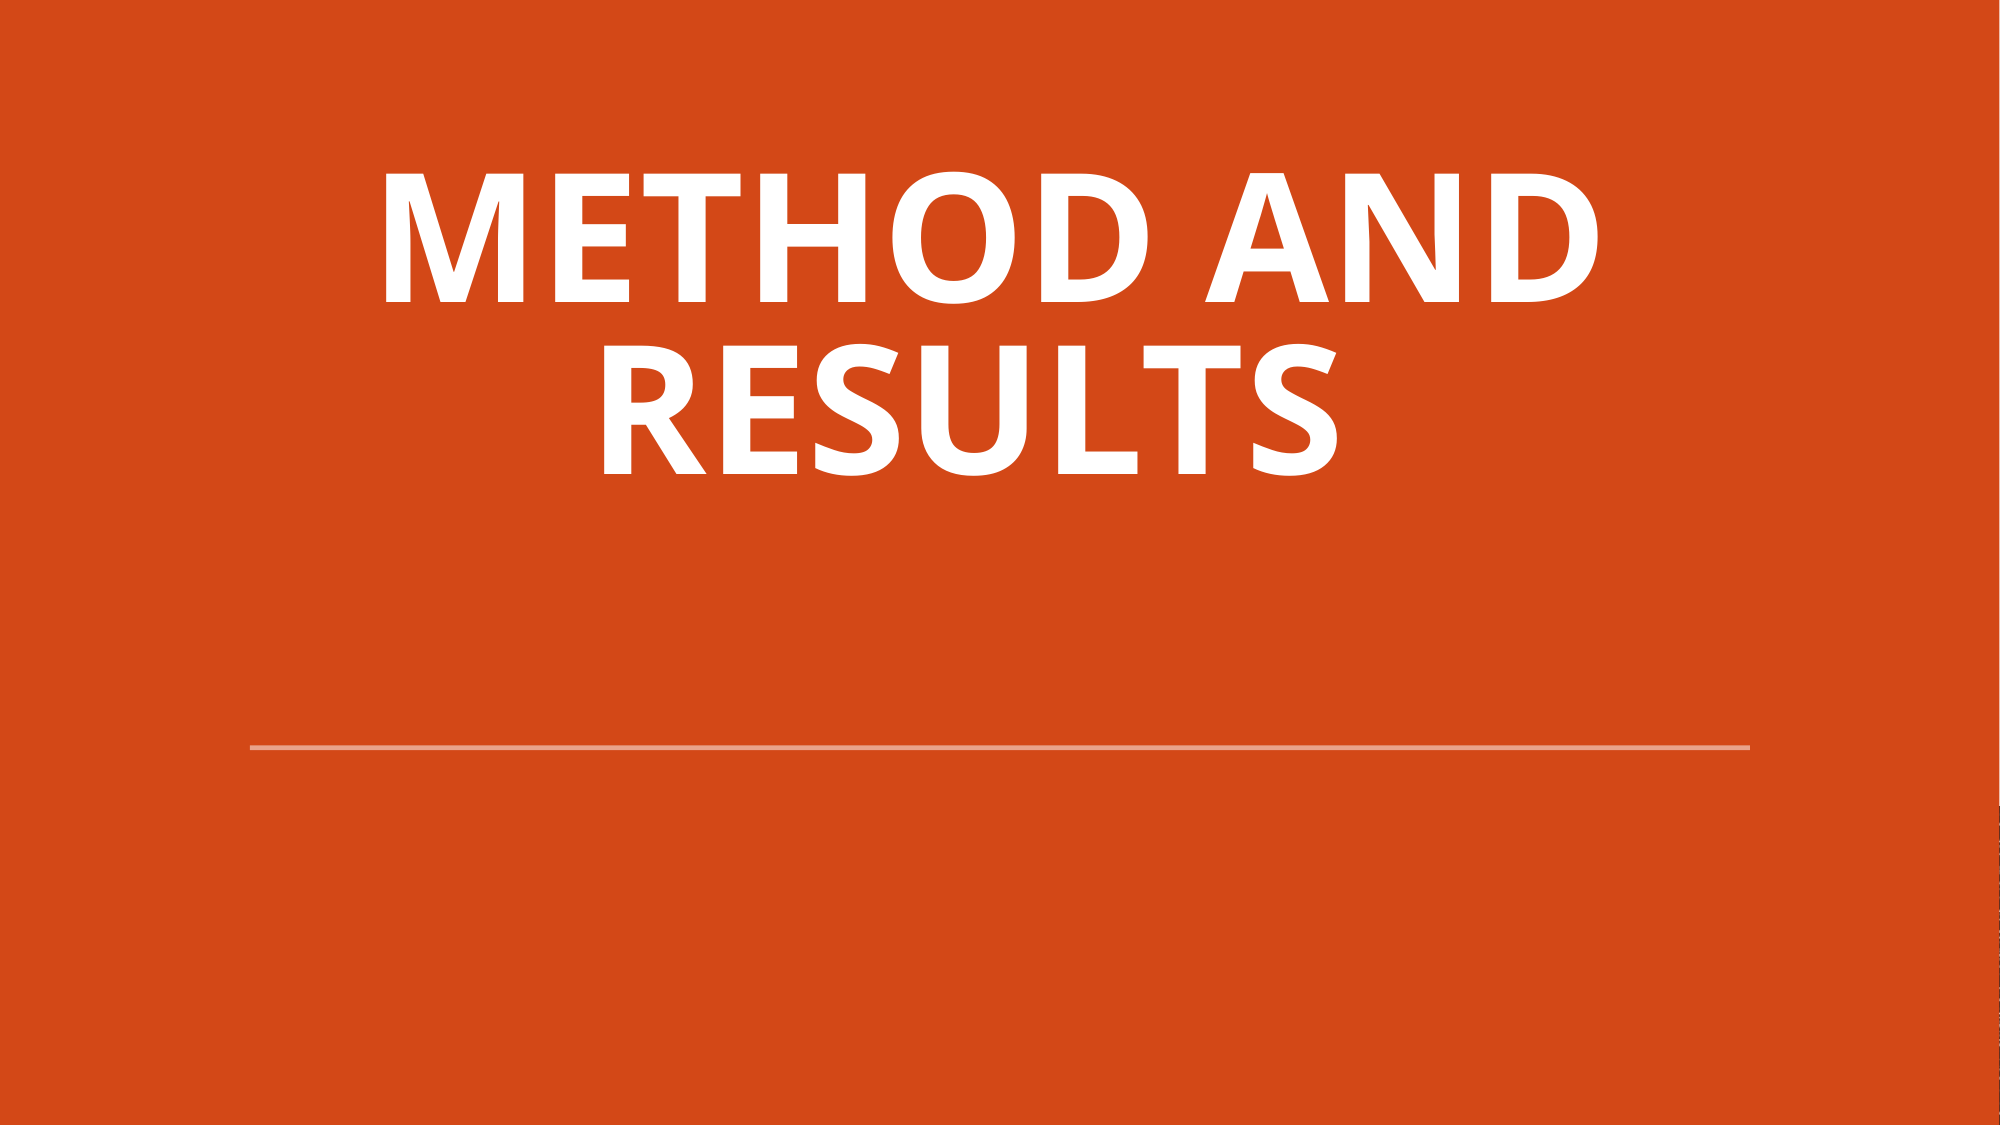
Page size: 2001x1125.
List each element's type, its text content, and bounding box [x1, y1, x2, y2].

text_box [0, 0, 2000, 1125]
title METHOD and RESULTS [172, 154, 1808, 733]
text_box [1584, 669, 1759, 844]
